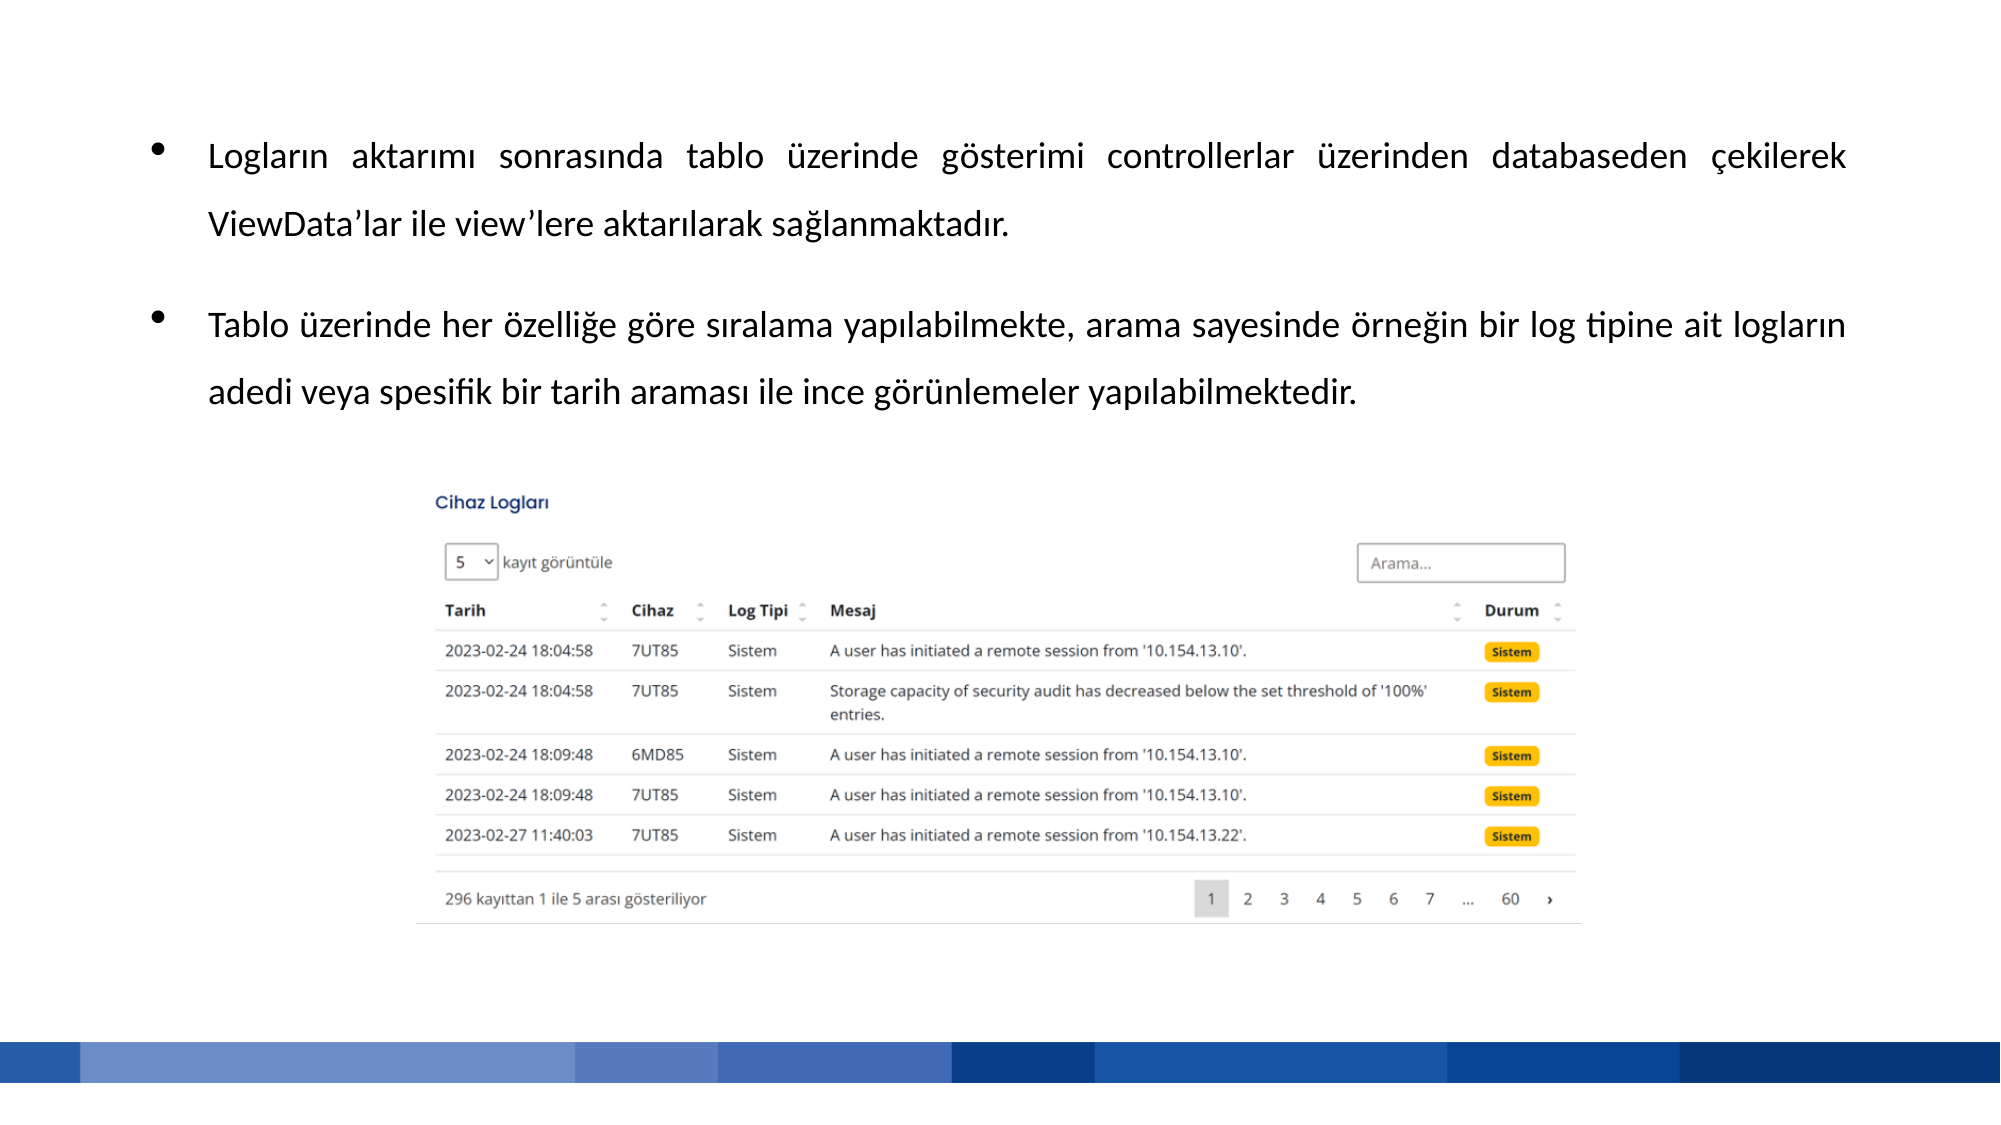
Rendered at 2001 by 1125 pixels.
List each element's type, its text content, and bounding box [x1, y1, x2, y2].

list Logların aktarımı sonrasında tablo üzerinde gösterimi controllerlar üzerinden databaseden çekilerek ViewData’lar ile view’lere aktarılarak sağlanmaktadır. Tablo üzerinde her özelliğe göre sıralama yapılabilmekte, arama sayesinde örneğin bir log tipine ait logların adedi veya spesifik bir tarih araması ile ince görünlemeler yapılabilmektedir. [136, 101, 1862, 959]
picture [416, 474, 1582, 926]
picture [0, 1042, 2000, 1083]
